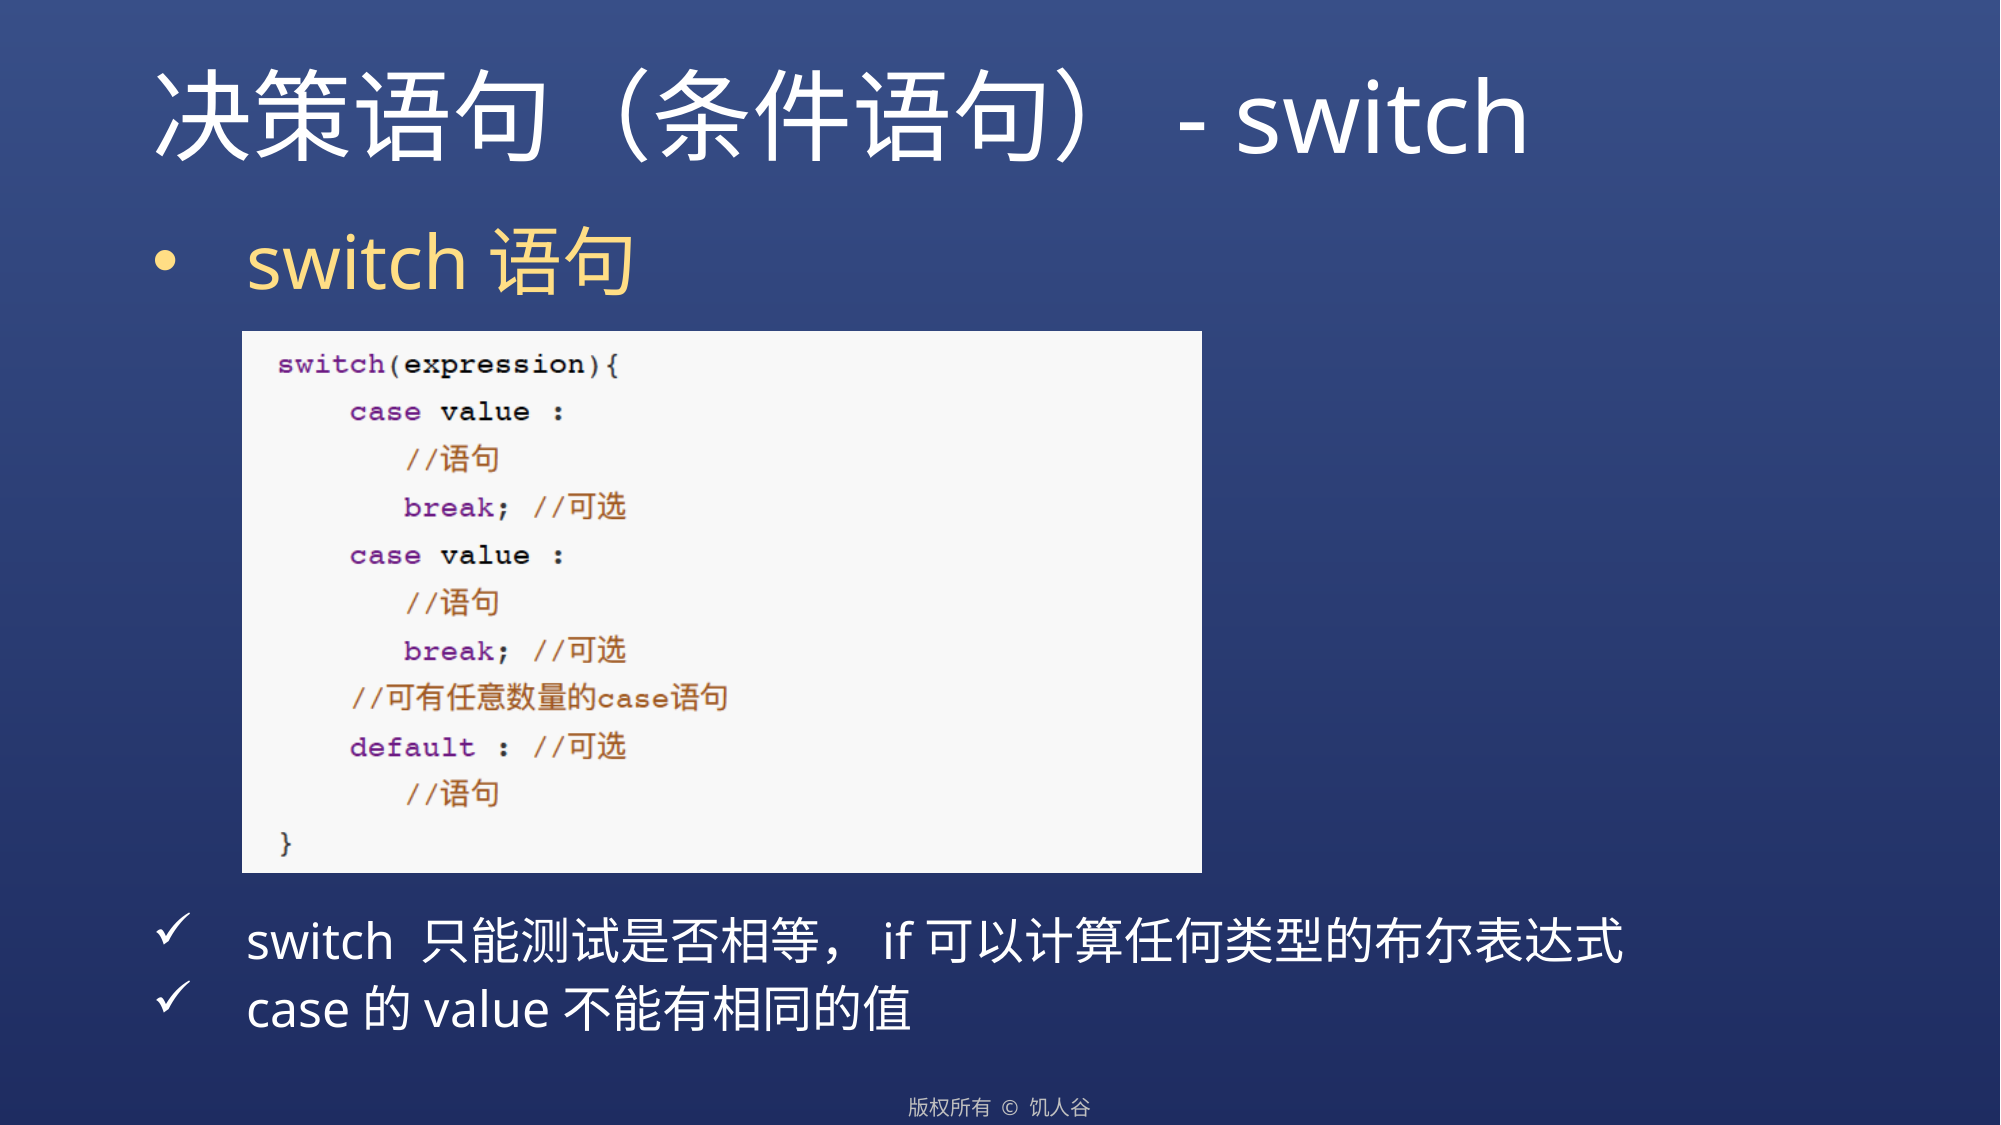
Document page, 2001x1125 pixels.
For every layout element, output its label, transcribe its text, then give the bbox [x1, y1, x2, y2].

picture [242, 331, 1202, 873]
title 决策语句（条件语句）- switch [137, 59, 1863, 184]
list switch语句 switch 只能测试是否相等，if可以计算任何类型的布尔表达式 case的value不能有相同的值 [137, 206, 1863, 1090]
